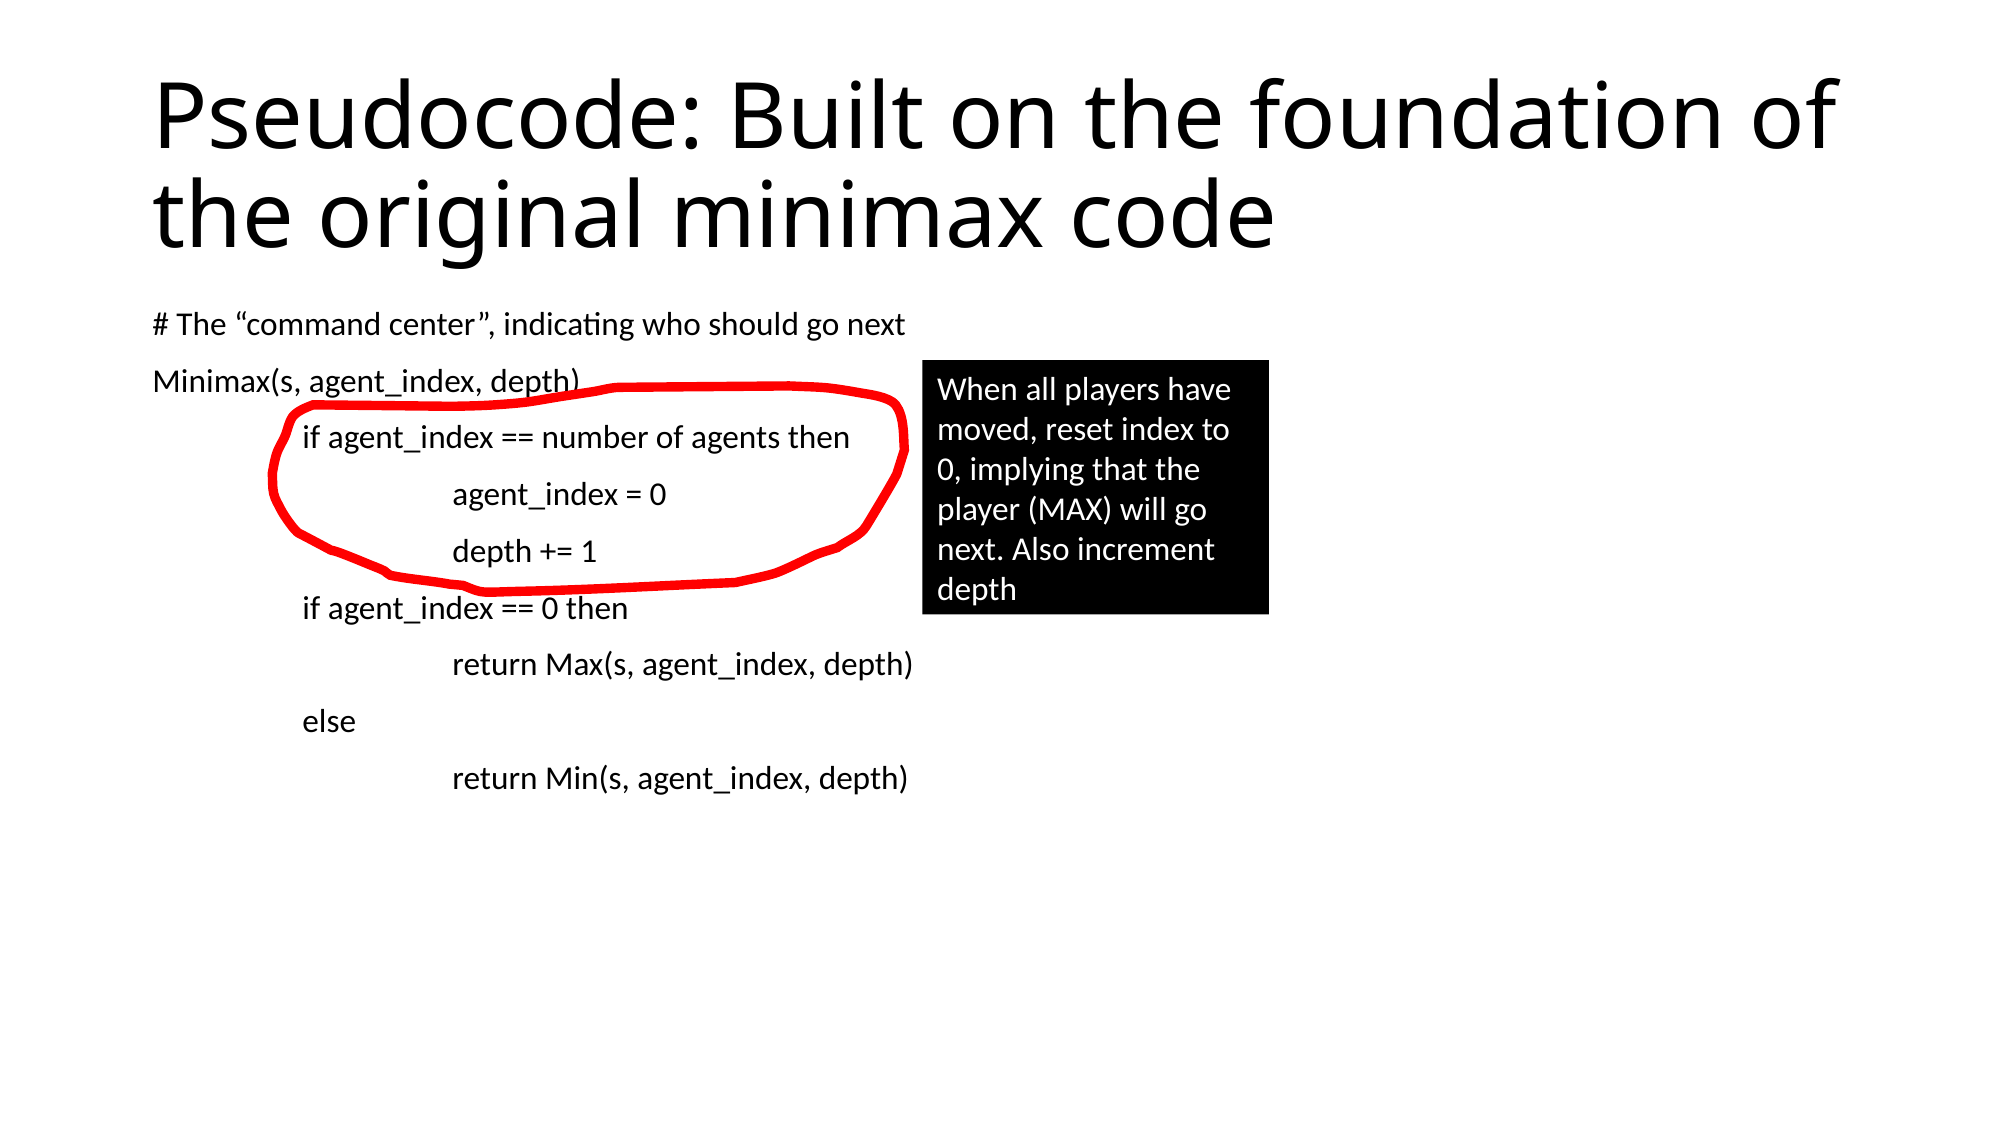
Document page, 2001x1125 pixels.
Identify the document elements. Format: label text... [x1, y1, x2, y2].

list # The “command center”, indicating who should go next Minimax(s, agent_index, depth) if agent_index == number of agents then agent_index = 0 depth += 1 if agent_index == 0 then return Max(s, agent_index, depth) else return Min(s, agent_index, depth) [137, 299, 1863, 1014]
title Pseudocode: Built on the foundation of the original minimax code [137, 59, 1863, 278]
text_box When all players have moved, reset index to 0, implying that the player (MAX) will go next. Also increment depth [922, 360, 1269, 615]
text_box [271, 384, 906, 594]
